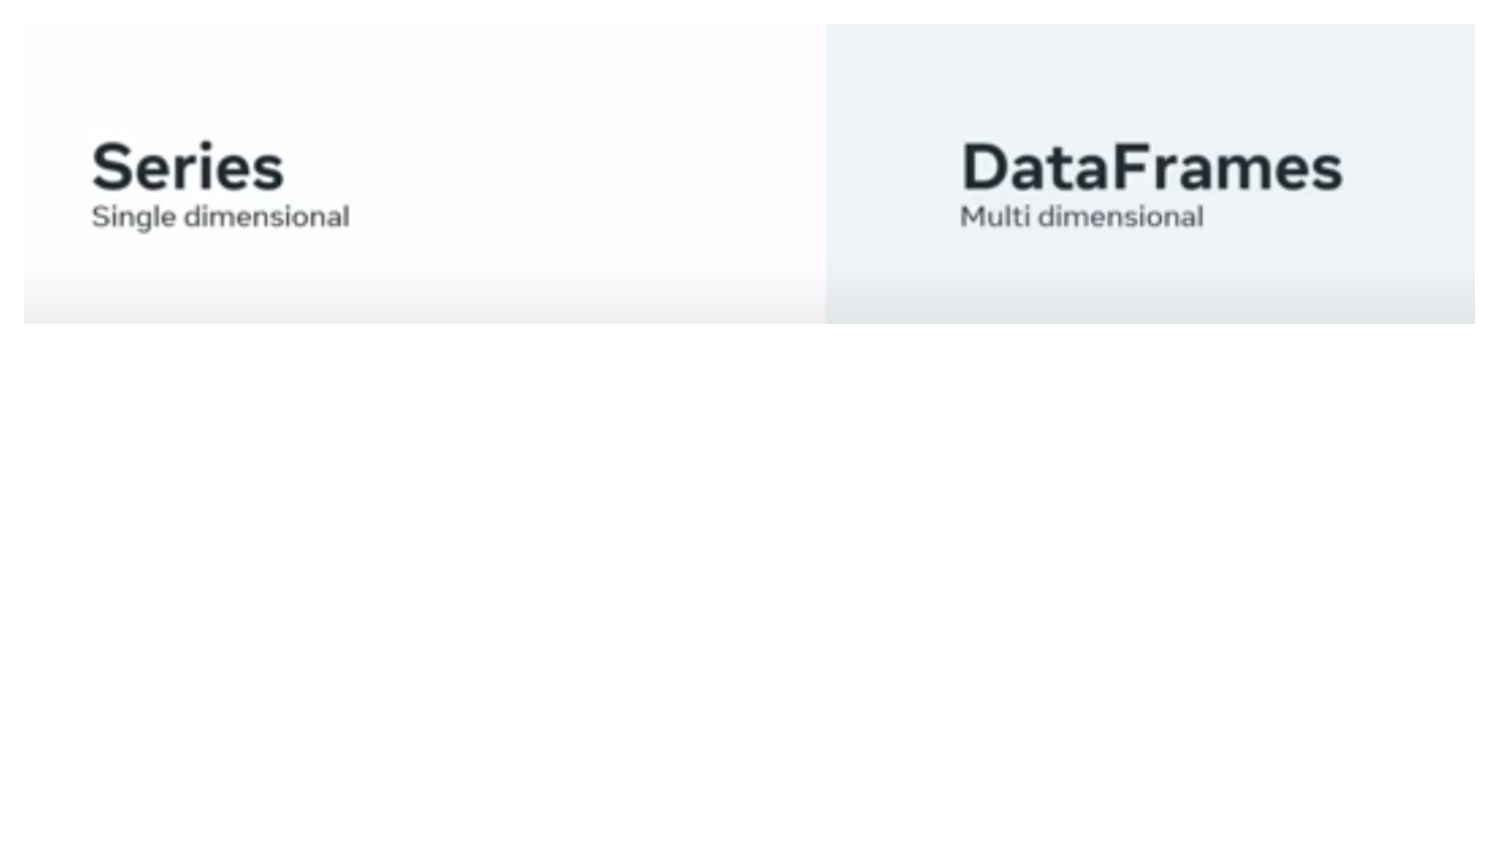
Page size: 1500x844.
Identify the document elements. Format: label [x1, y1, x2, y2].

picture [24, 24, 1476, 324]
